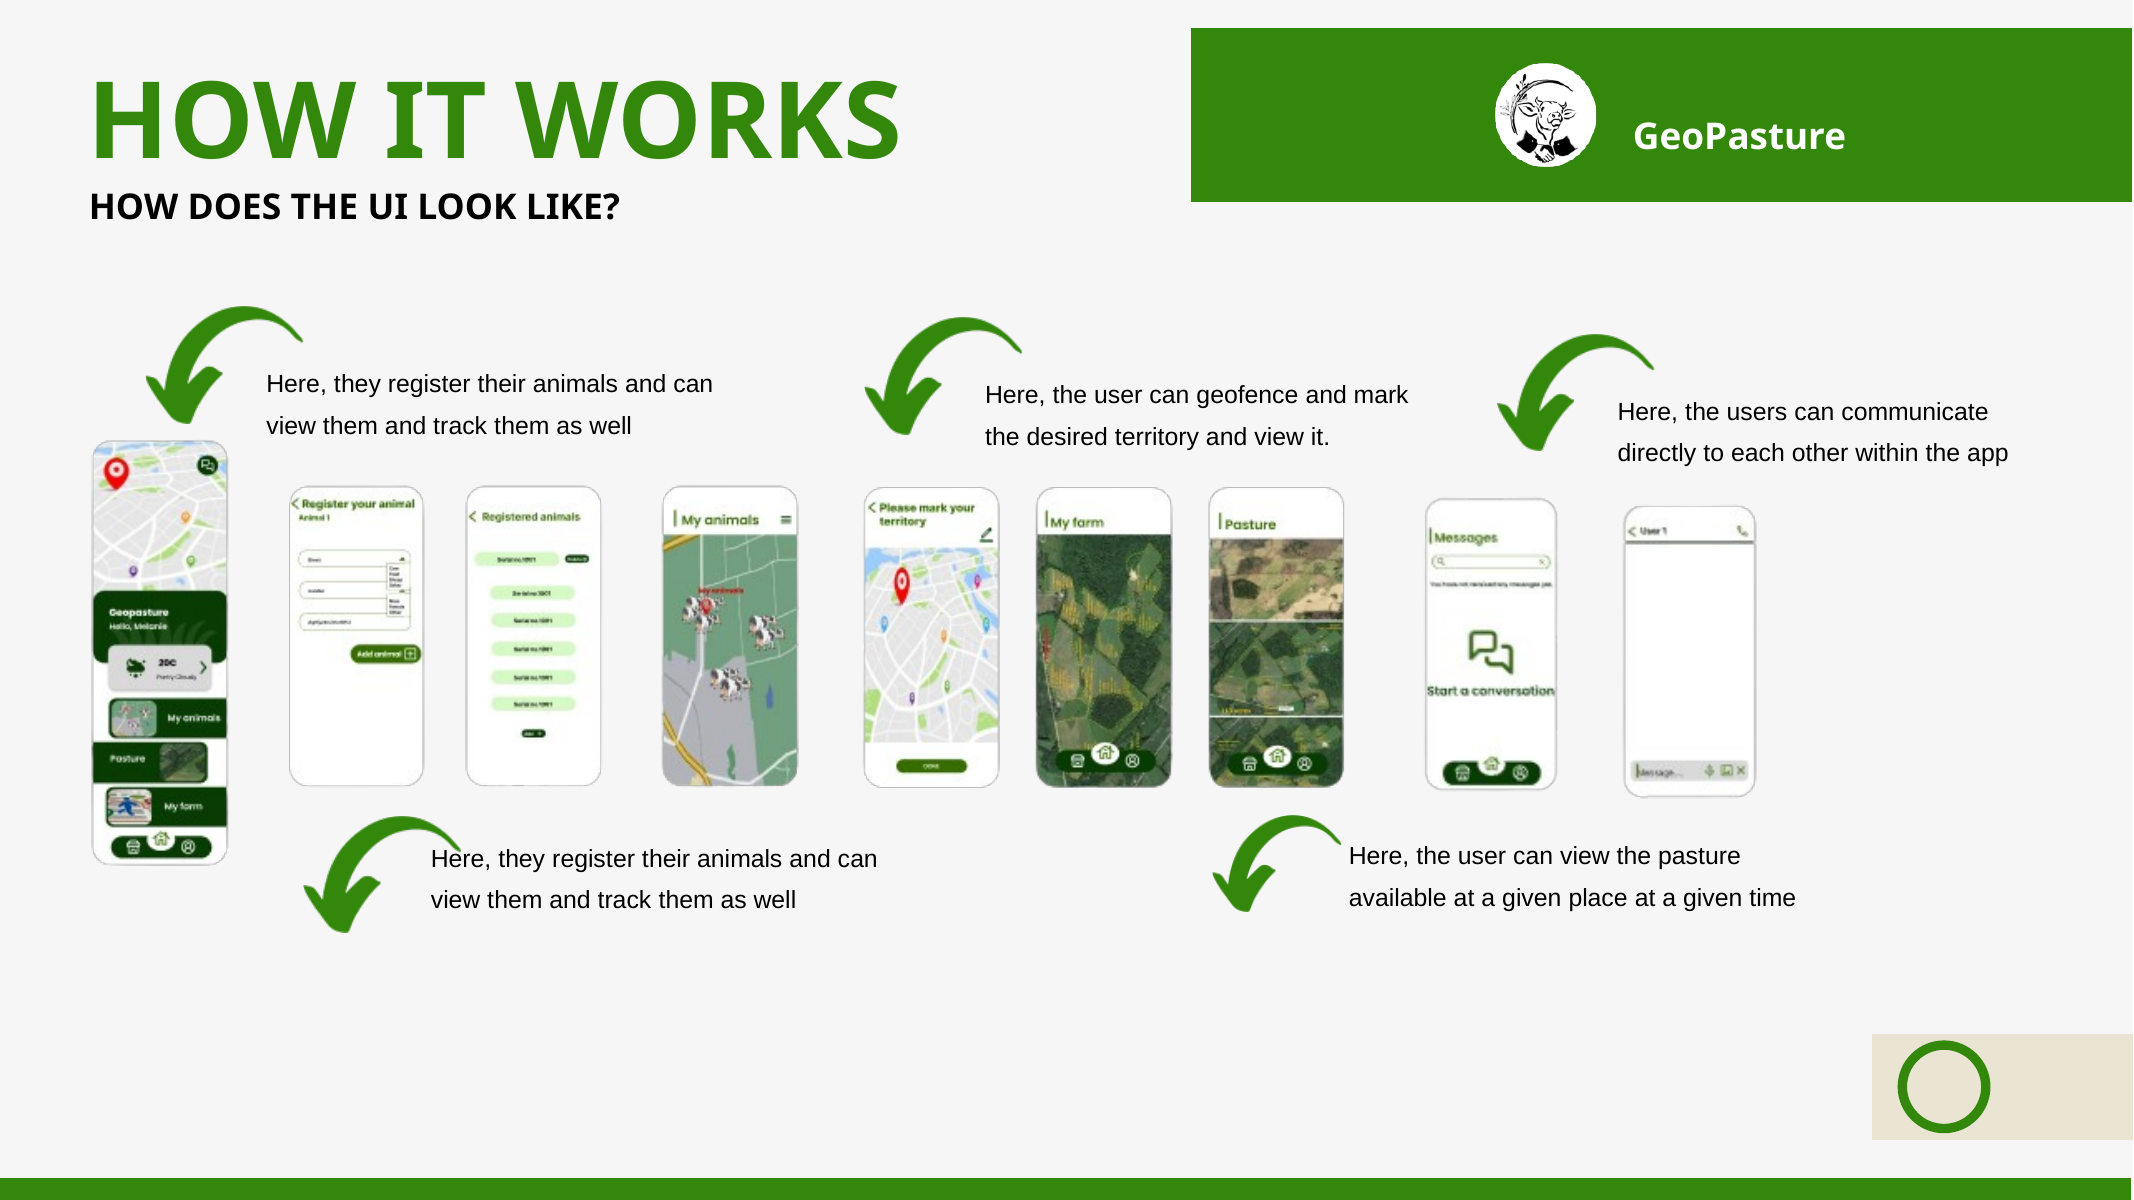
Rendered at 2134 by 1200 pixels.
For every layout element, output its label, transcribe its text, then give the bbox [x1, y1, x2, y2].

text_box [1212, 815, 1343, 912]
text_box [303, 816, 462, 933]
text_box [1411, 488, 1785, 816]
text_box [1902, 1044, 1986, 1129]
text_box [1497, 334, 1655, 451]
text_box [62, 423, 1379, 881]
text_box Here, the user can view the pasture available at a given place at a given time [1348, 827, 1803, 912]
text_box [87, 15, 2133, 213]
text_box [864, 317, 1023, 435]
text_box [1954, 938, 2061, 1164]
text_box [145, 306, 304, 424]
text_box Here, they register their animals and can view them and track them as well [266, 356, 721, 440]
text_box Here, the user can geofence and mark the desired territory and view it. [985, 367, 1440, 451]
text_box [0, 1164, 2132, 1200]
text_box Here, the users can communicate directly to each other within the app [1617, 383, 2072, 467]
text_box Here, they register their animals and can view them and track them as well [430, 830, 885, 914]
